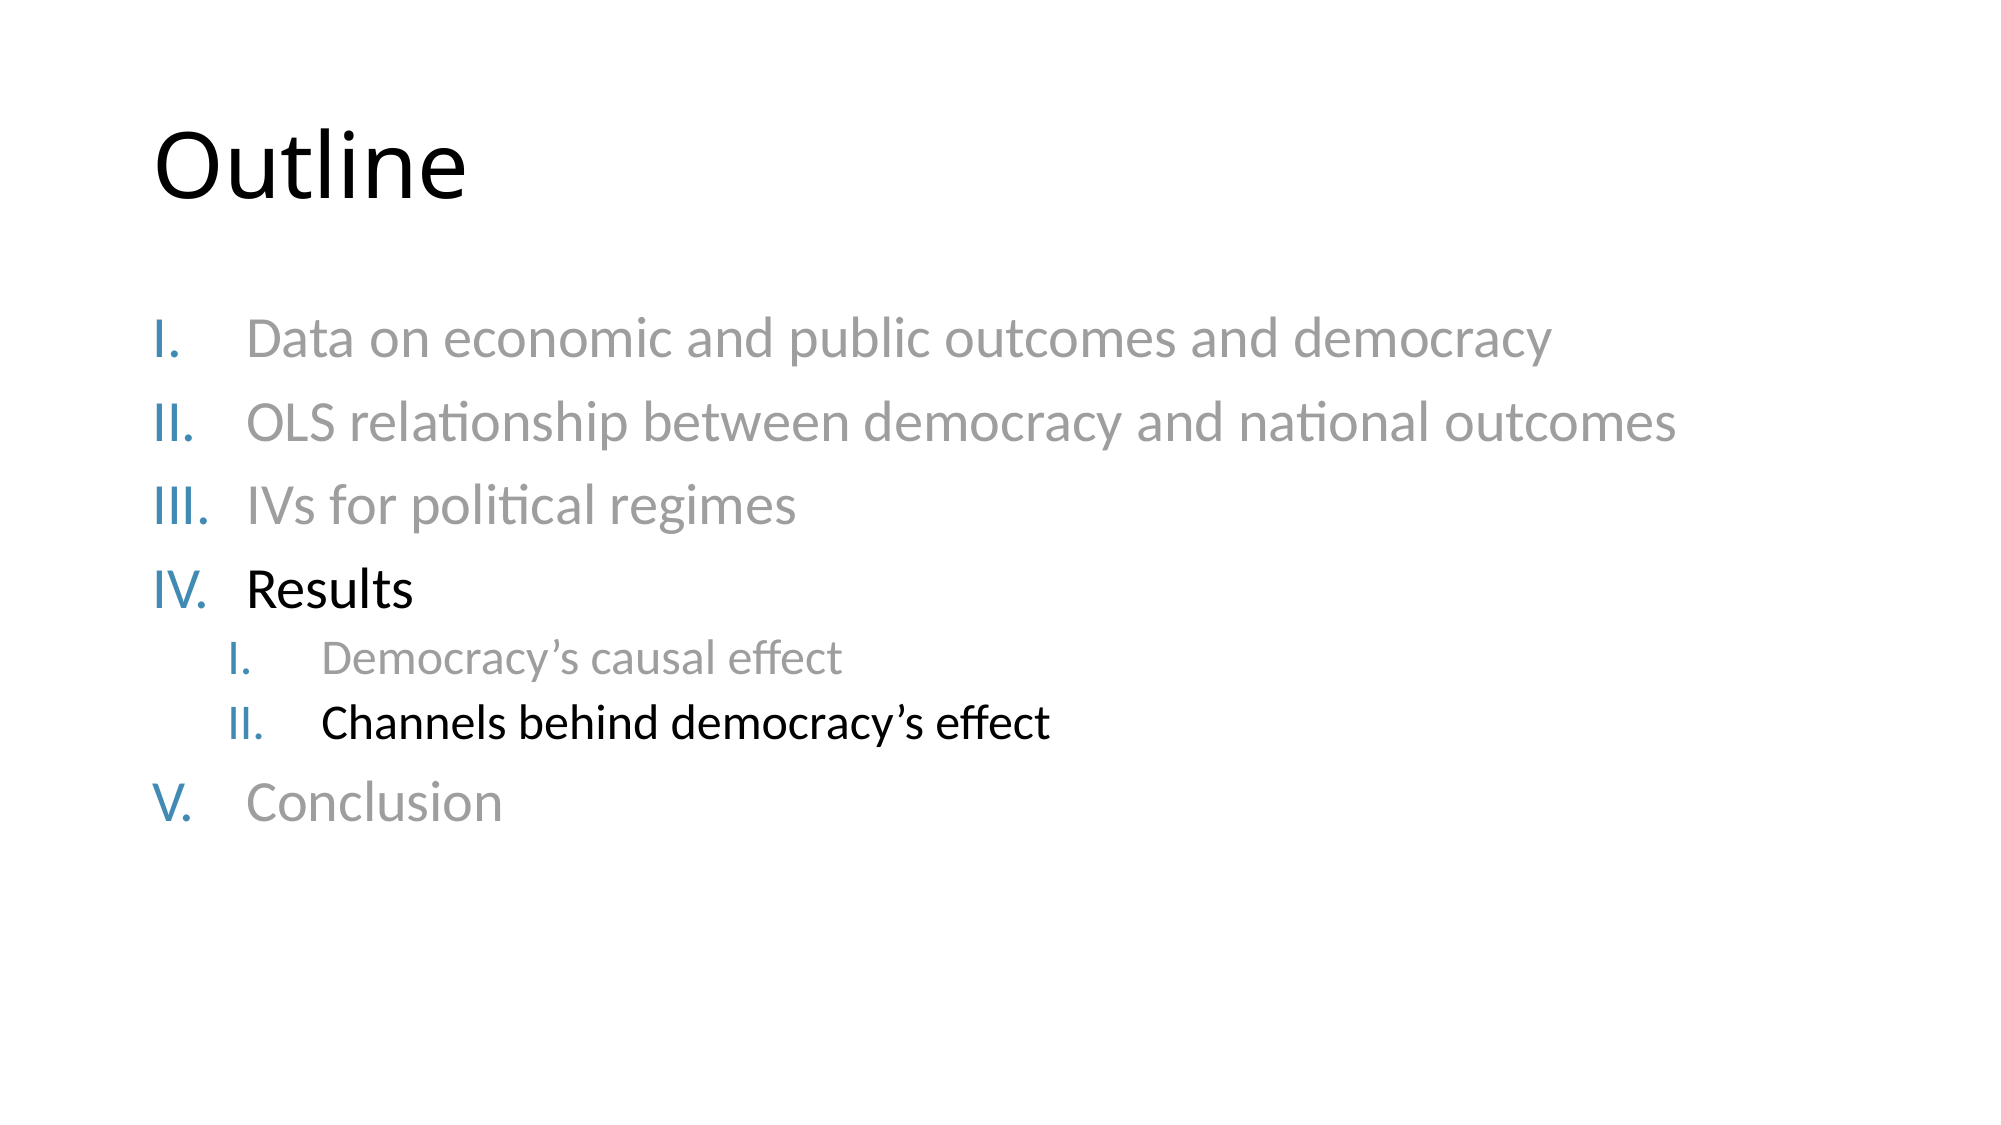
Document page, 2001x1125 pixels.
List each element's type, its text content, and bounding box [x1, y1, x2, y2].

list Data on economic and public outcomes and democracy OLS relationship between democracy and national outcomes IVs for political regimes Results Democracy’s causal effect Channels behind democracy’s effect Conclusion [137, 299, 1863, 1014]
title Outline [137, 59, 1863, 278]
